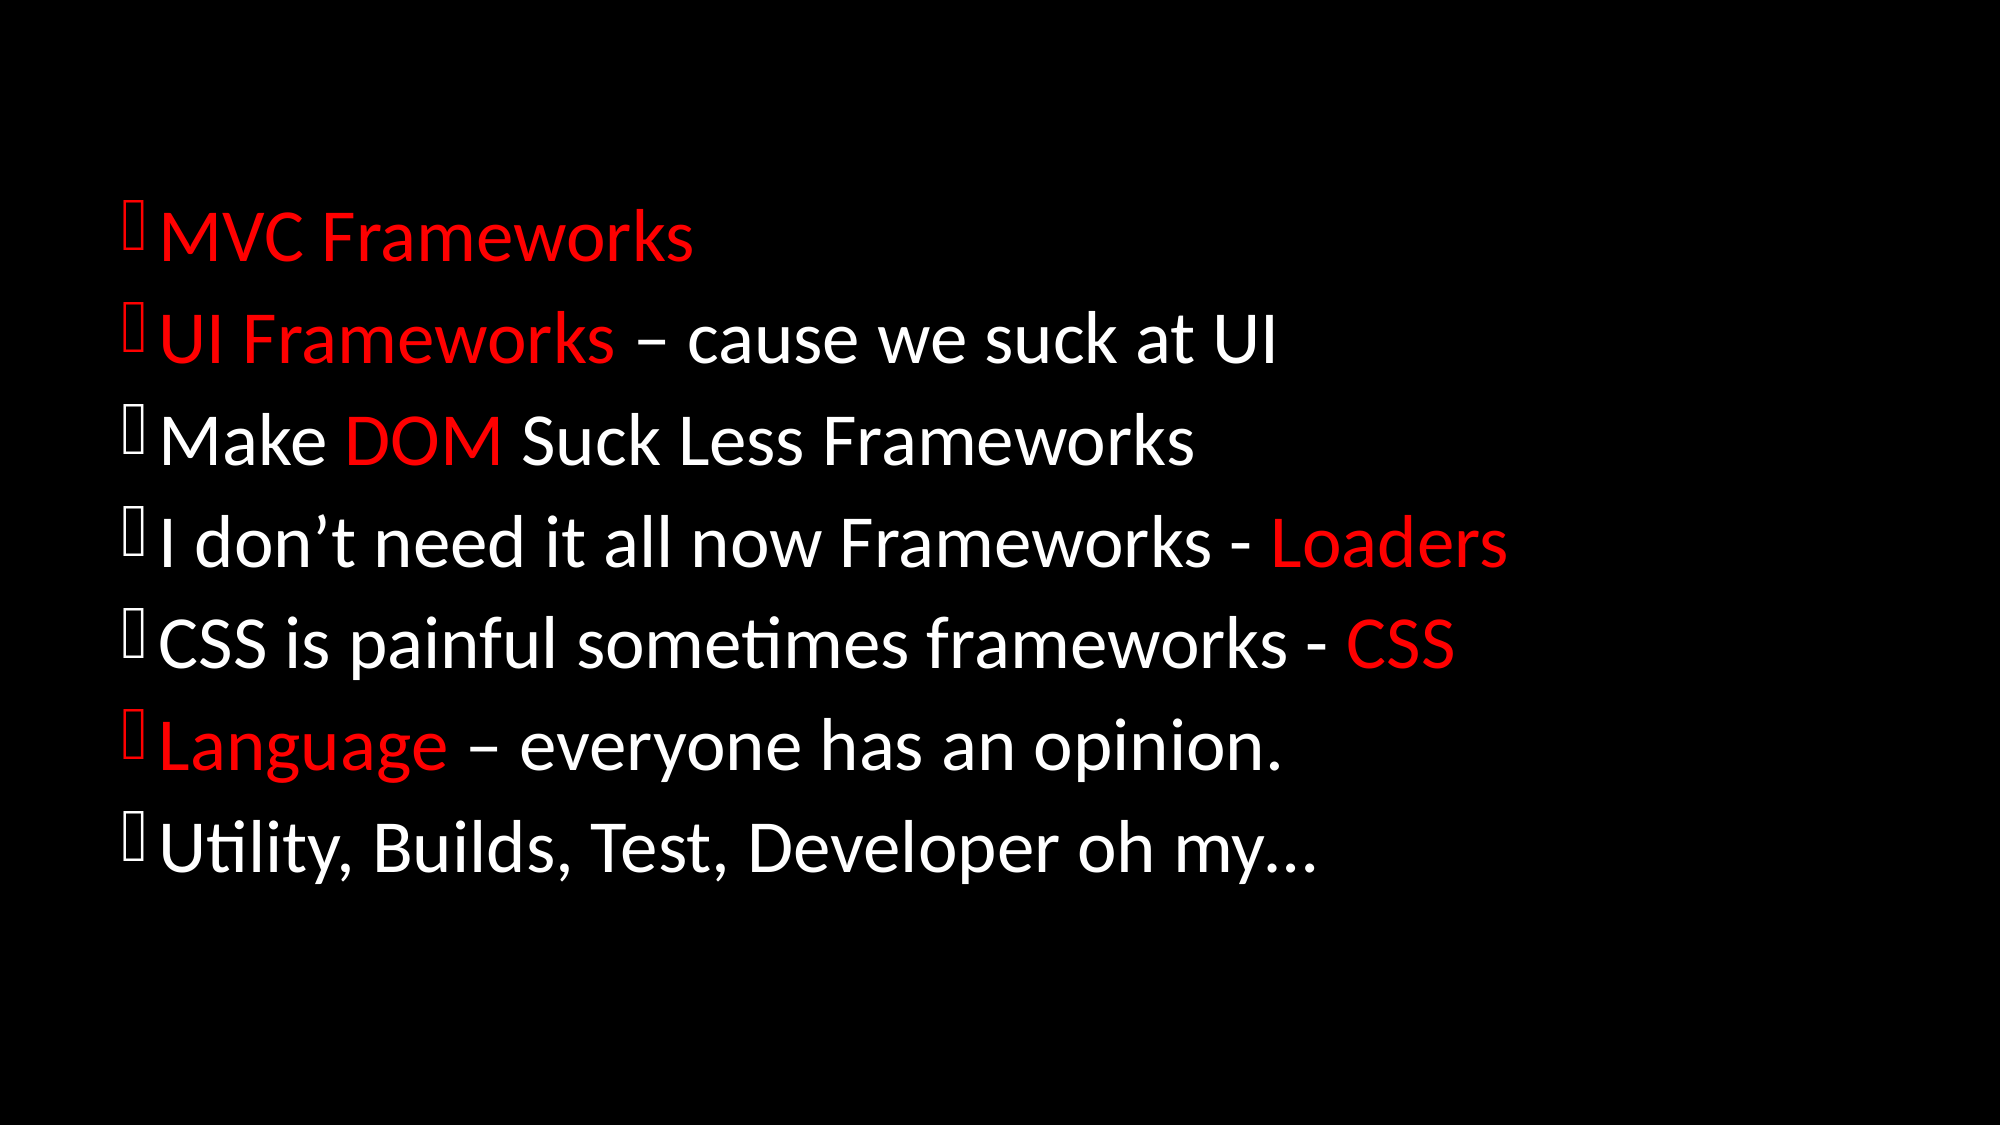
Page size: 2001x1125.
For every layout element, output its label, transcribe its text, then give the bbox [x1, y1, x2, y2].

list MVC Frameworks UI Frameworks – cause we suck at UI Make DOM Suck Less Frameworks I don’t need it all now Frameworks - Loaders CSS is painful sometimes frameworks - CSS Language – everyone has an opinion. Utility, Builds, Test, Developer oh my… [106, 189, 1922, 942]
